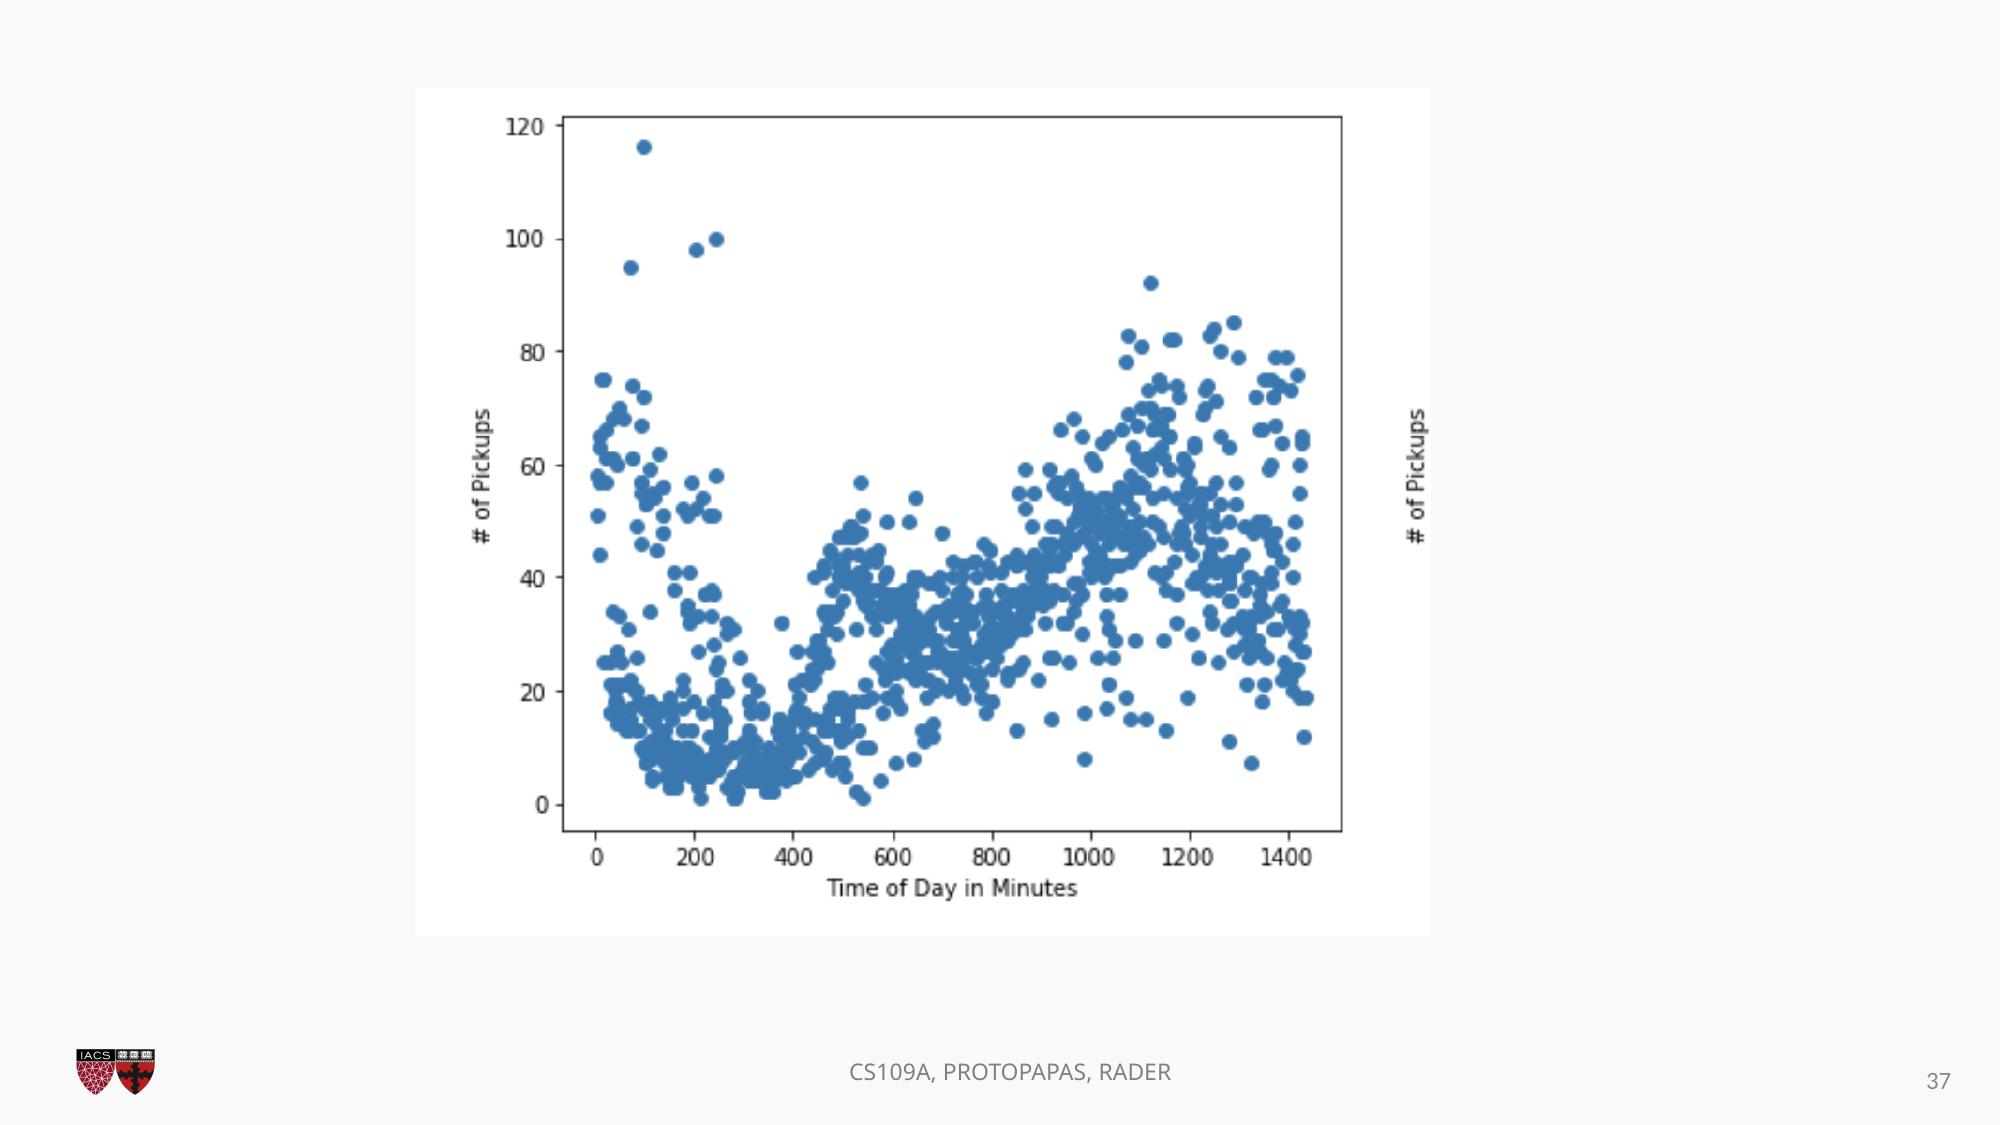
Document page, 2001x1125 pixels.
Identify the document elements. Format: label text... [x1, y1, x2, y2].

slide_number 36 [1500, 1050, 1967, 1110]
picture [75, 1049, 155, 1095]
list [414, 88, 1431, 936]
